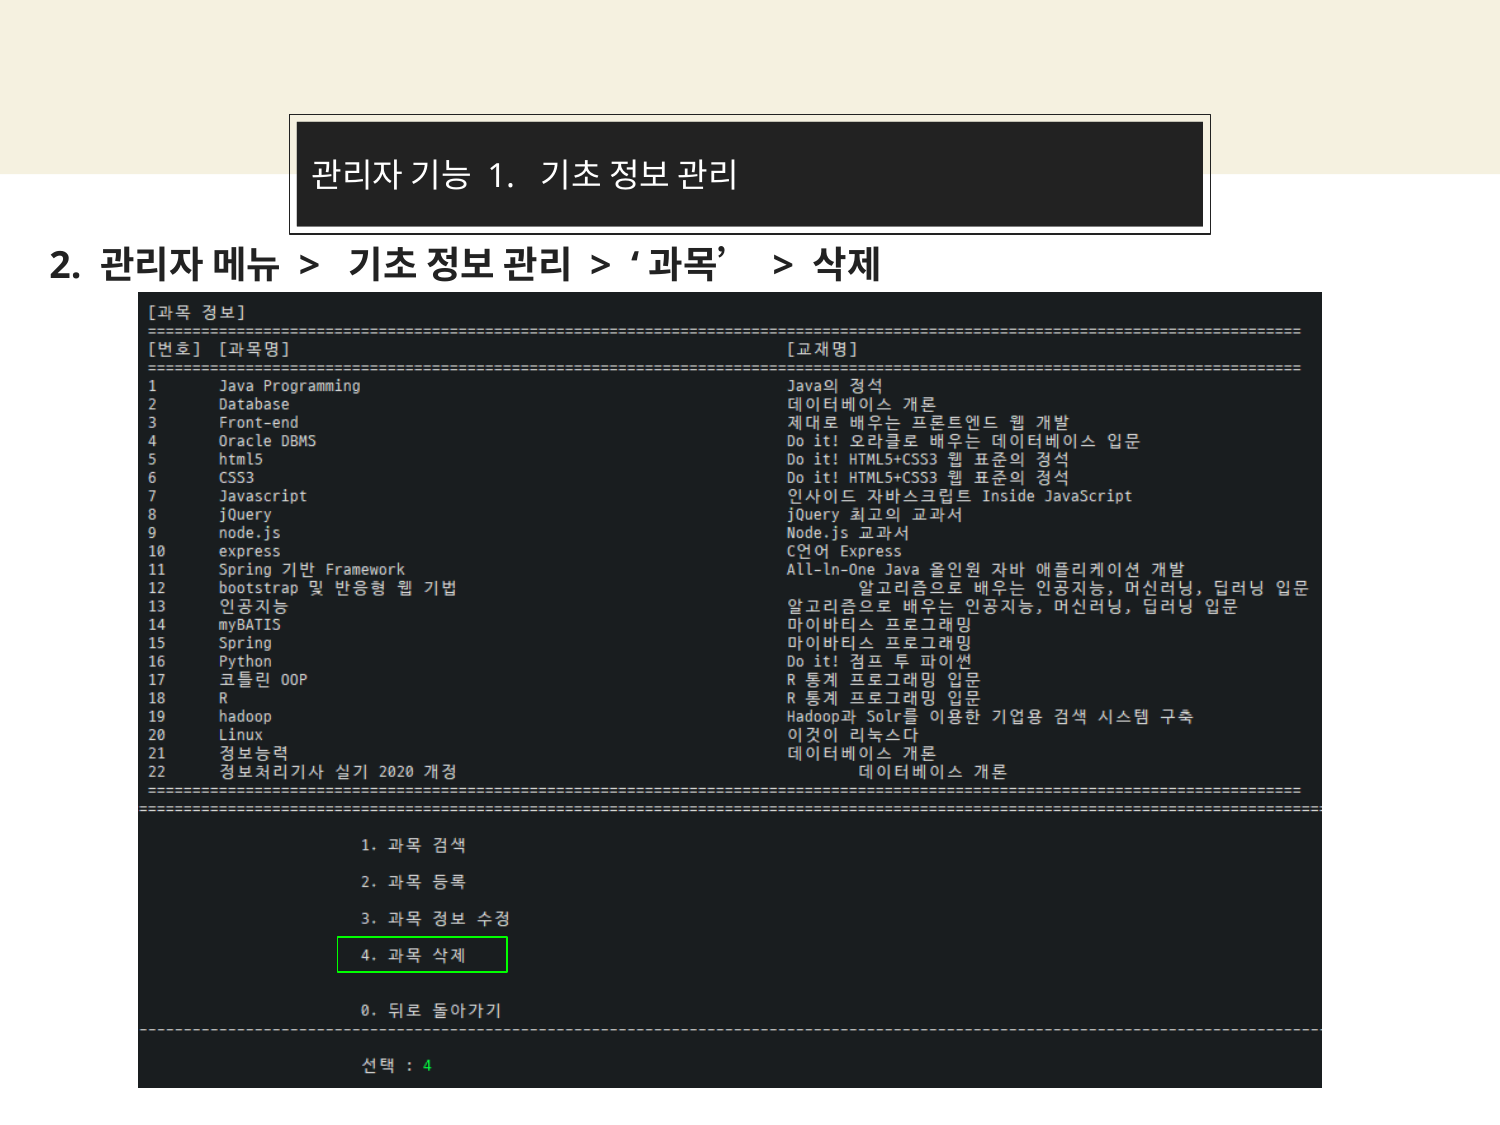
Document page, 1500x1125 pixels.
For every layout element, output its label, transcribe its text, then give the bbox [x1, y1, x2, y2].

picture [137, 292, 1322, 1088]
list 2. 관리자 메뉴 > 기초 정보 관리 > ‘과목’ > 삭제 [34, 226, 1425, 1078]
title 관리자 기능 1. 기초 정보 관리 [296, 121, 1203, 227]
